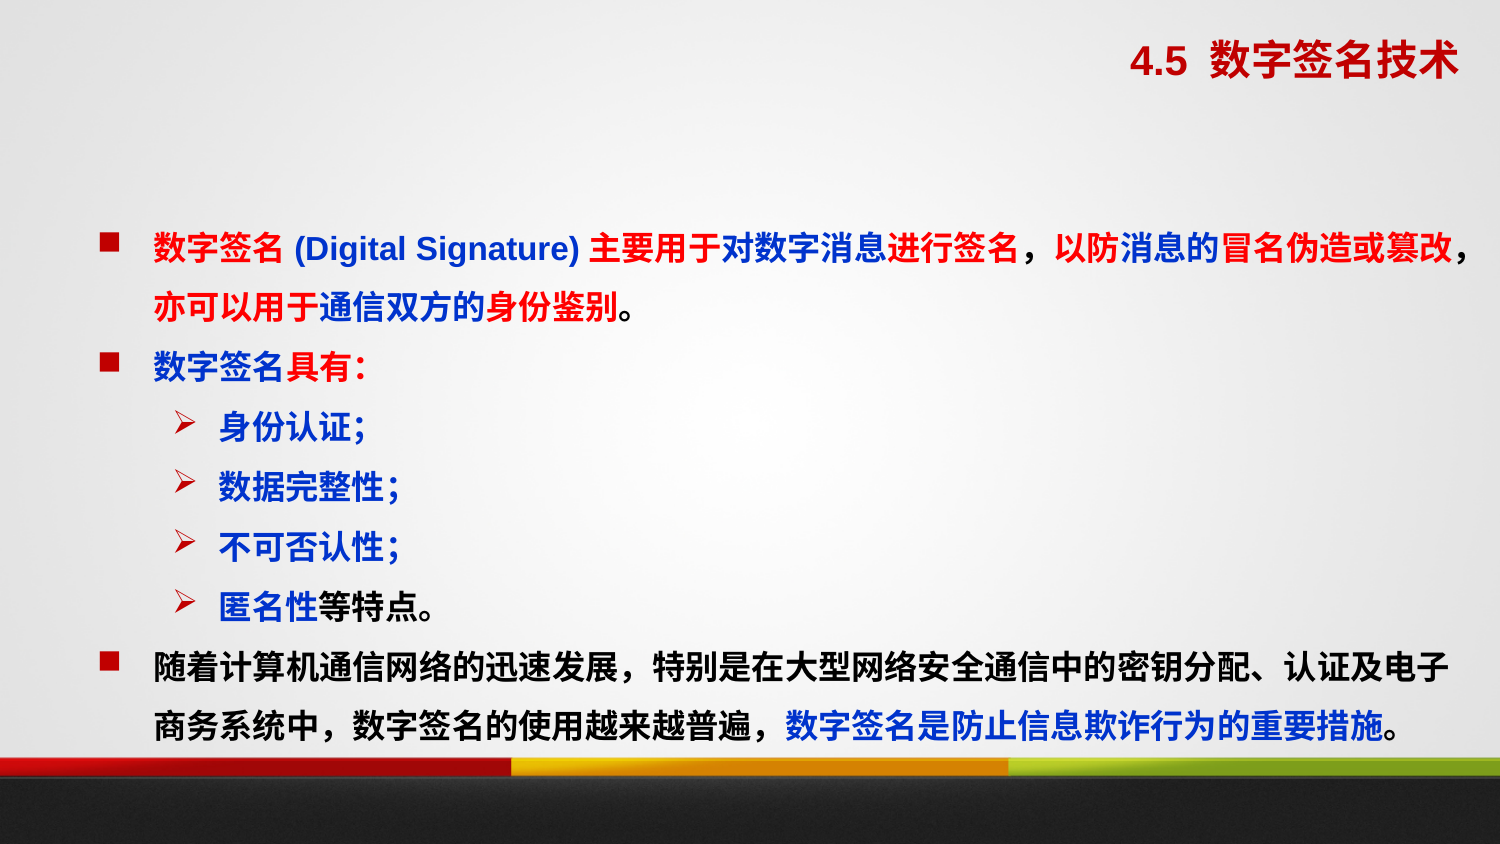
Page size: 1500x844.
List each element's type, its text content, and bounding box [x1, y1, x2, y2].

picture [0, 0, 1500, 844]
text_box 4.5 数字签名技术 [1113, 23, 1477, 94]
list 数字签名(Digital Signature)主要用于对数字消息进行签名，以防消息的冒名伪造或篡改，亦可以用于通信双方的身份鉴别。 数字签名具有： 身份认证； 数据完整性； 不可否认性； 匿名性等特点。 随着计算机通信网络的迅速发展，特别是在大型网络安全通信中的密钥分配、认证及电子商务系统中，数字签名的使用越来越普遍，数字签名是防止信息欺诈行为的重要措施。 [82, 199, 1483, 765]
